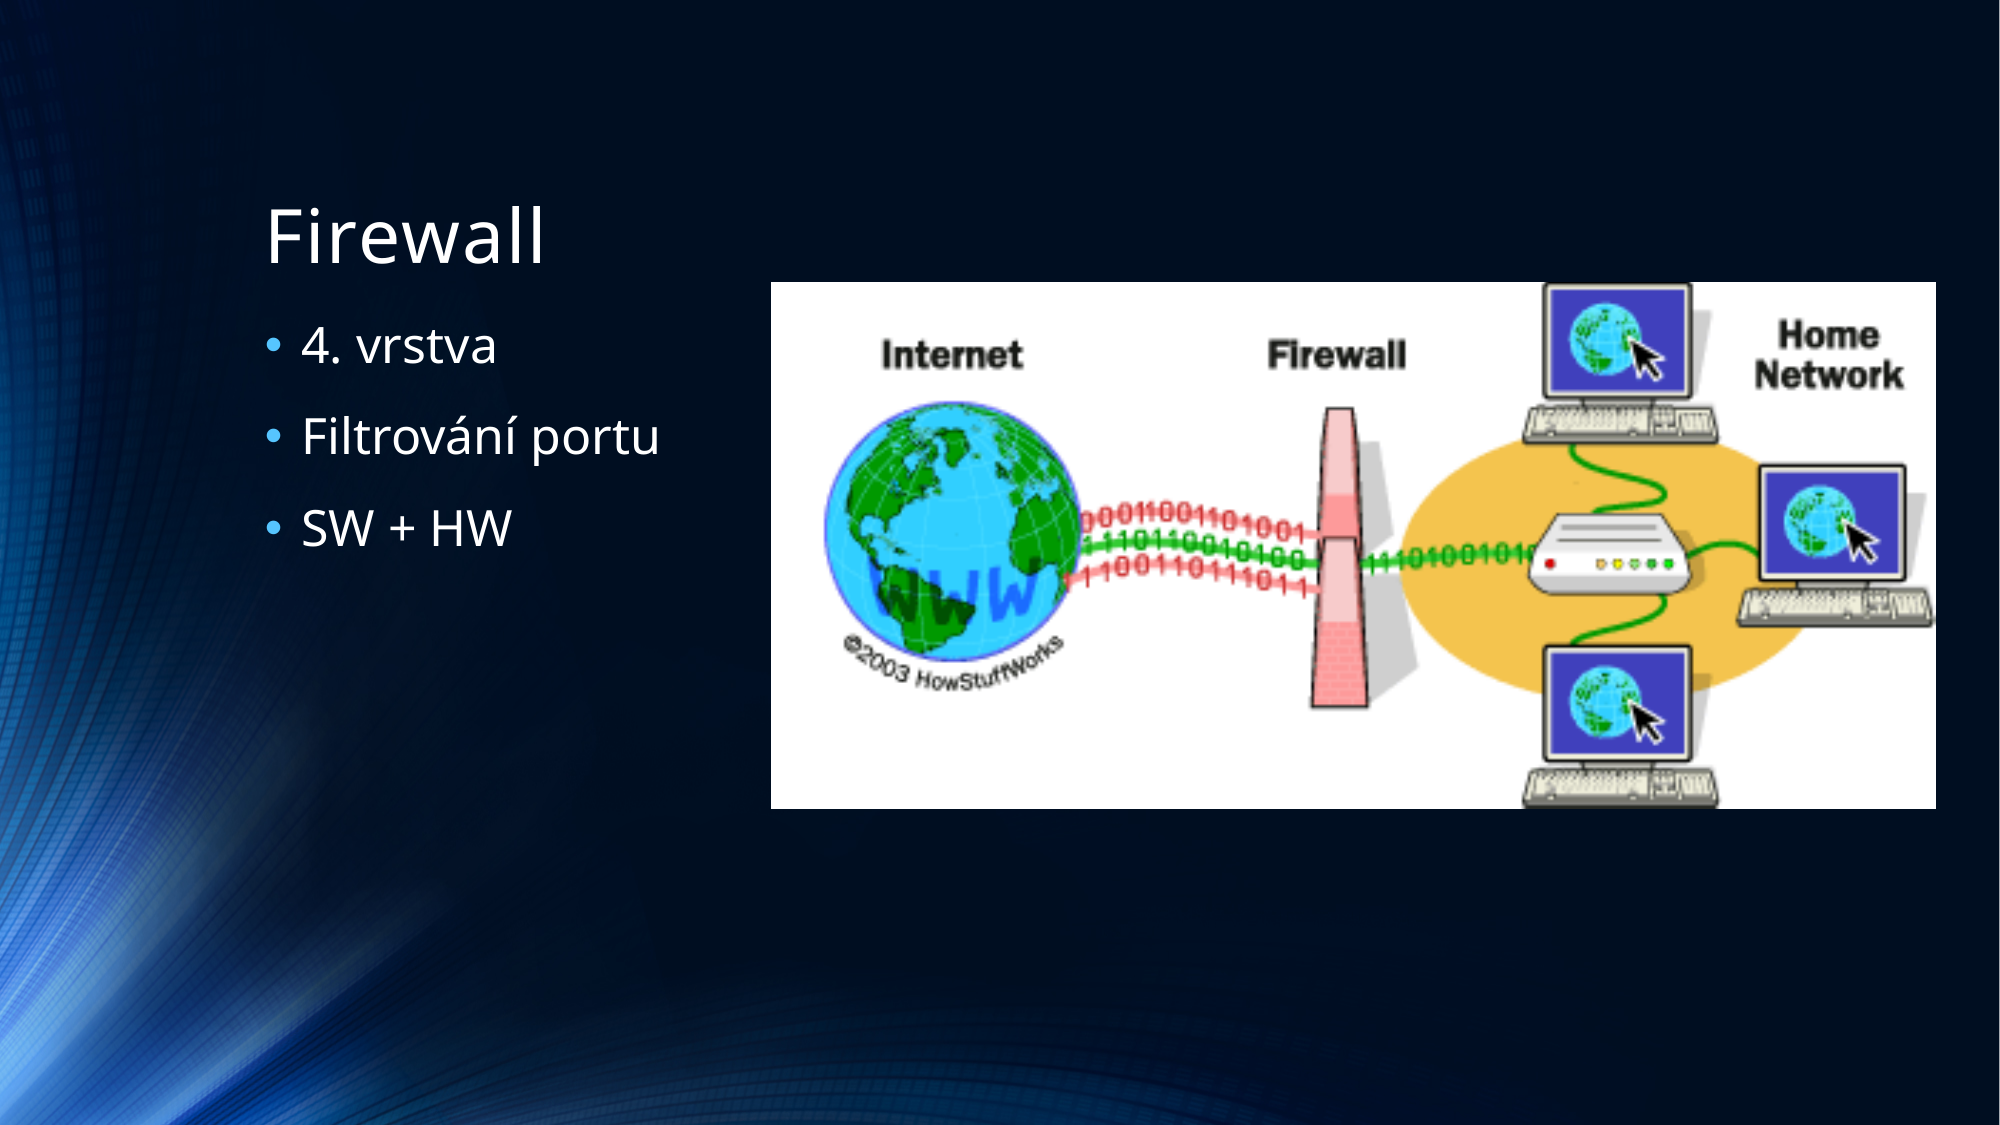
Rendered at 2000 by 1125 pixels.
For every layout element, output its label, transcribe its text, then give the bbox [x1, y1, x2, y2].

picture [0, 0, 2000, 1125]
title Firewall [249, 62, 1750, 288]
list 4. vrstva Filtrování portu SW + HW [249, 312, 1749, 988]
